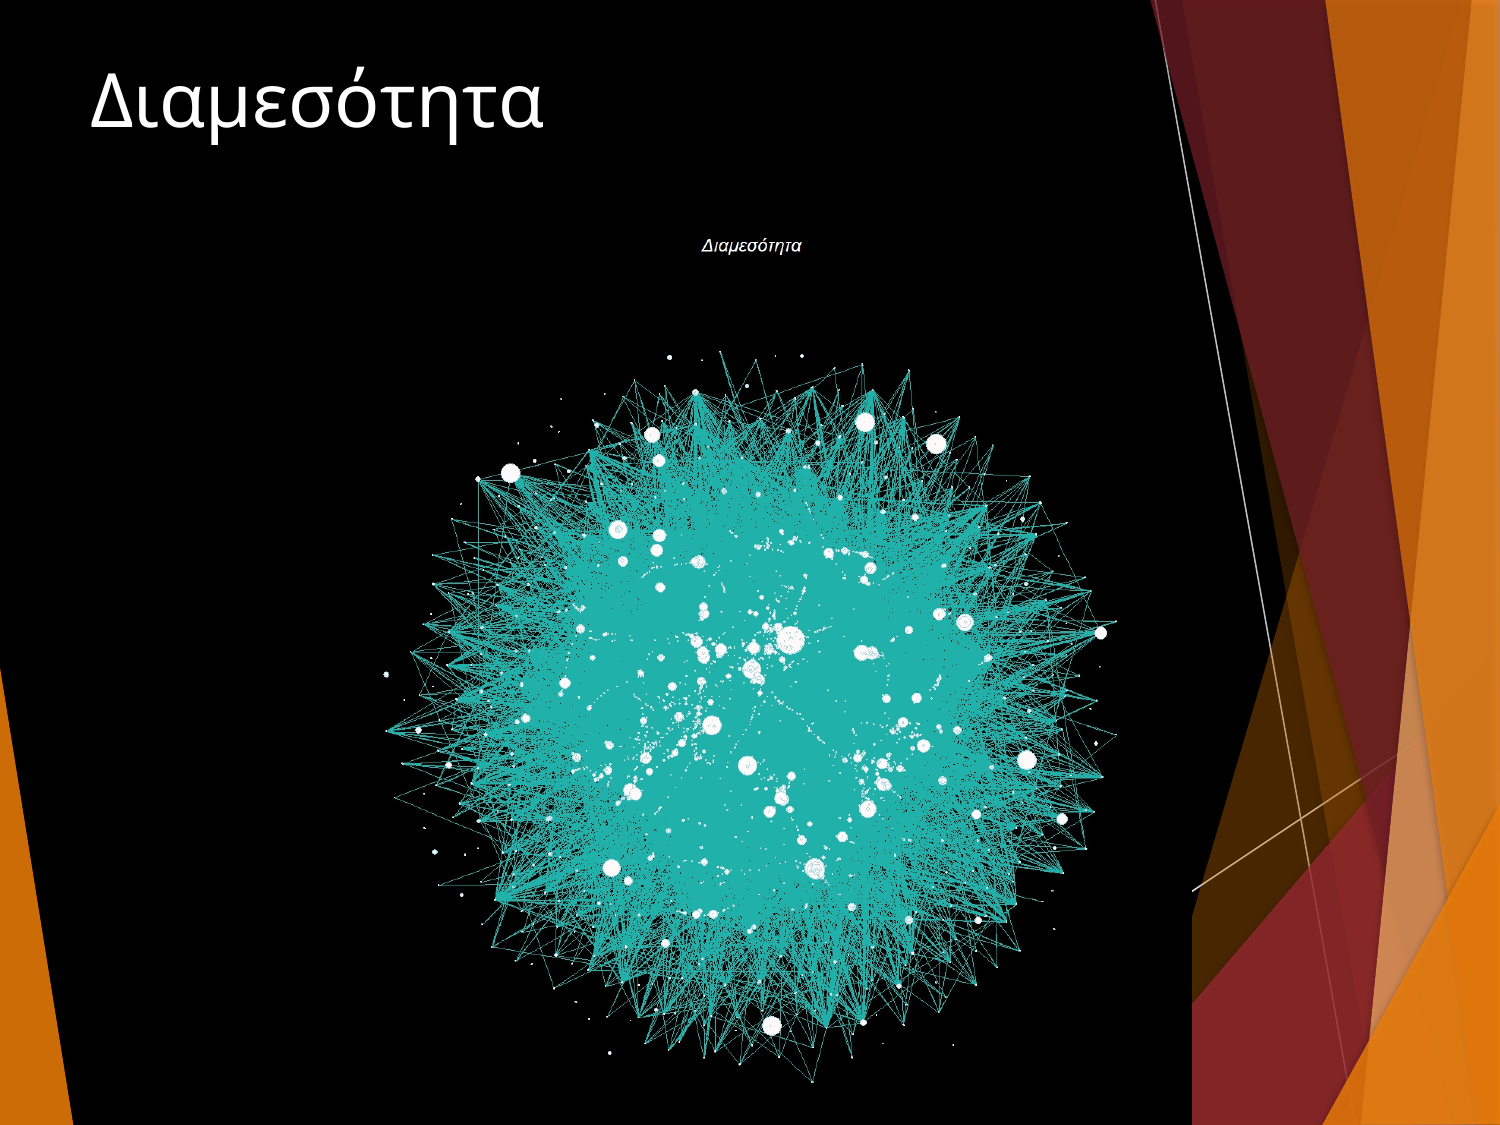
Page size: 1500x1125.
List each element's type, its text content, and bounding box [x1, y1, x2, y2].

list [280, 214, 1192, 1125]
title Διαμεσότητα [75, 45, 1425, 200]
